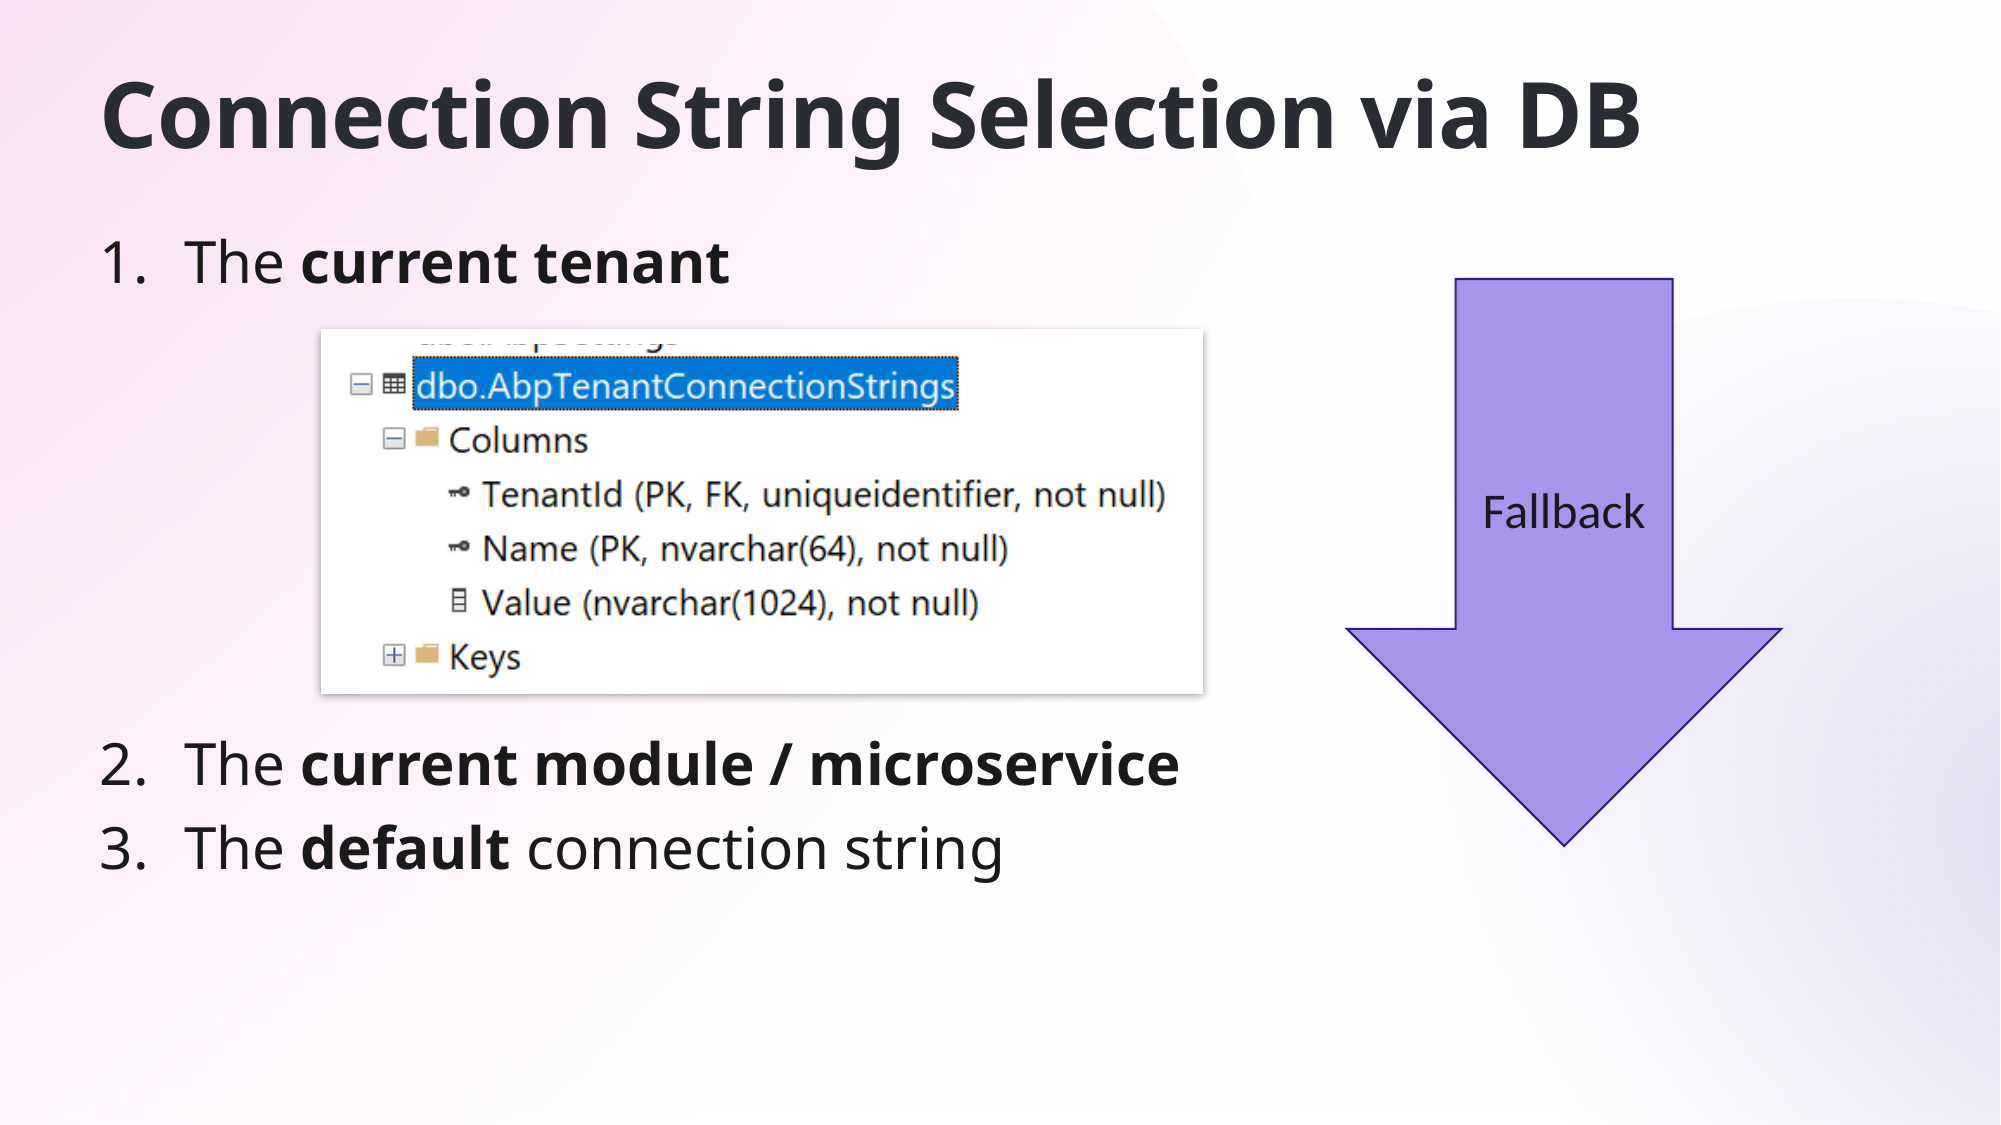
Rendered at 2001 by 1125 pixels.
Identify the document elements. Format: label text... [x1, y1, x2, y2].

text_box Fallback [1344, 277, 1784, 848]
list The current tenant The current module / microservice The default connection string [99, 233, 2000, 1125]
picture [0, 0, 2001, 1125]
picture [335, 343, 1189, 679]
title Connection String Selection via DB [99, 51, 1900, 187]
